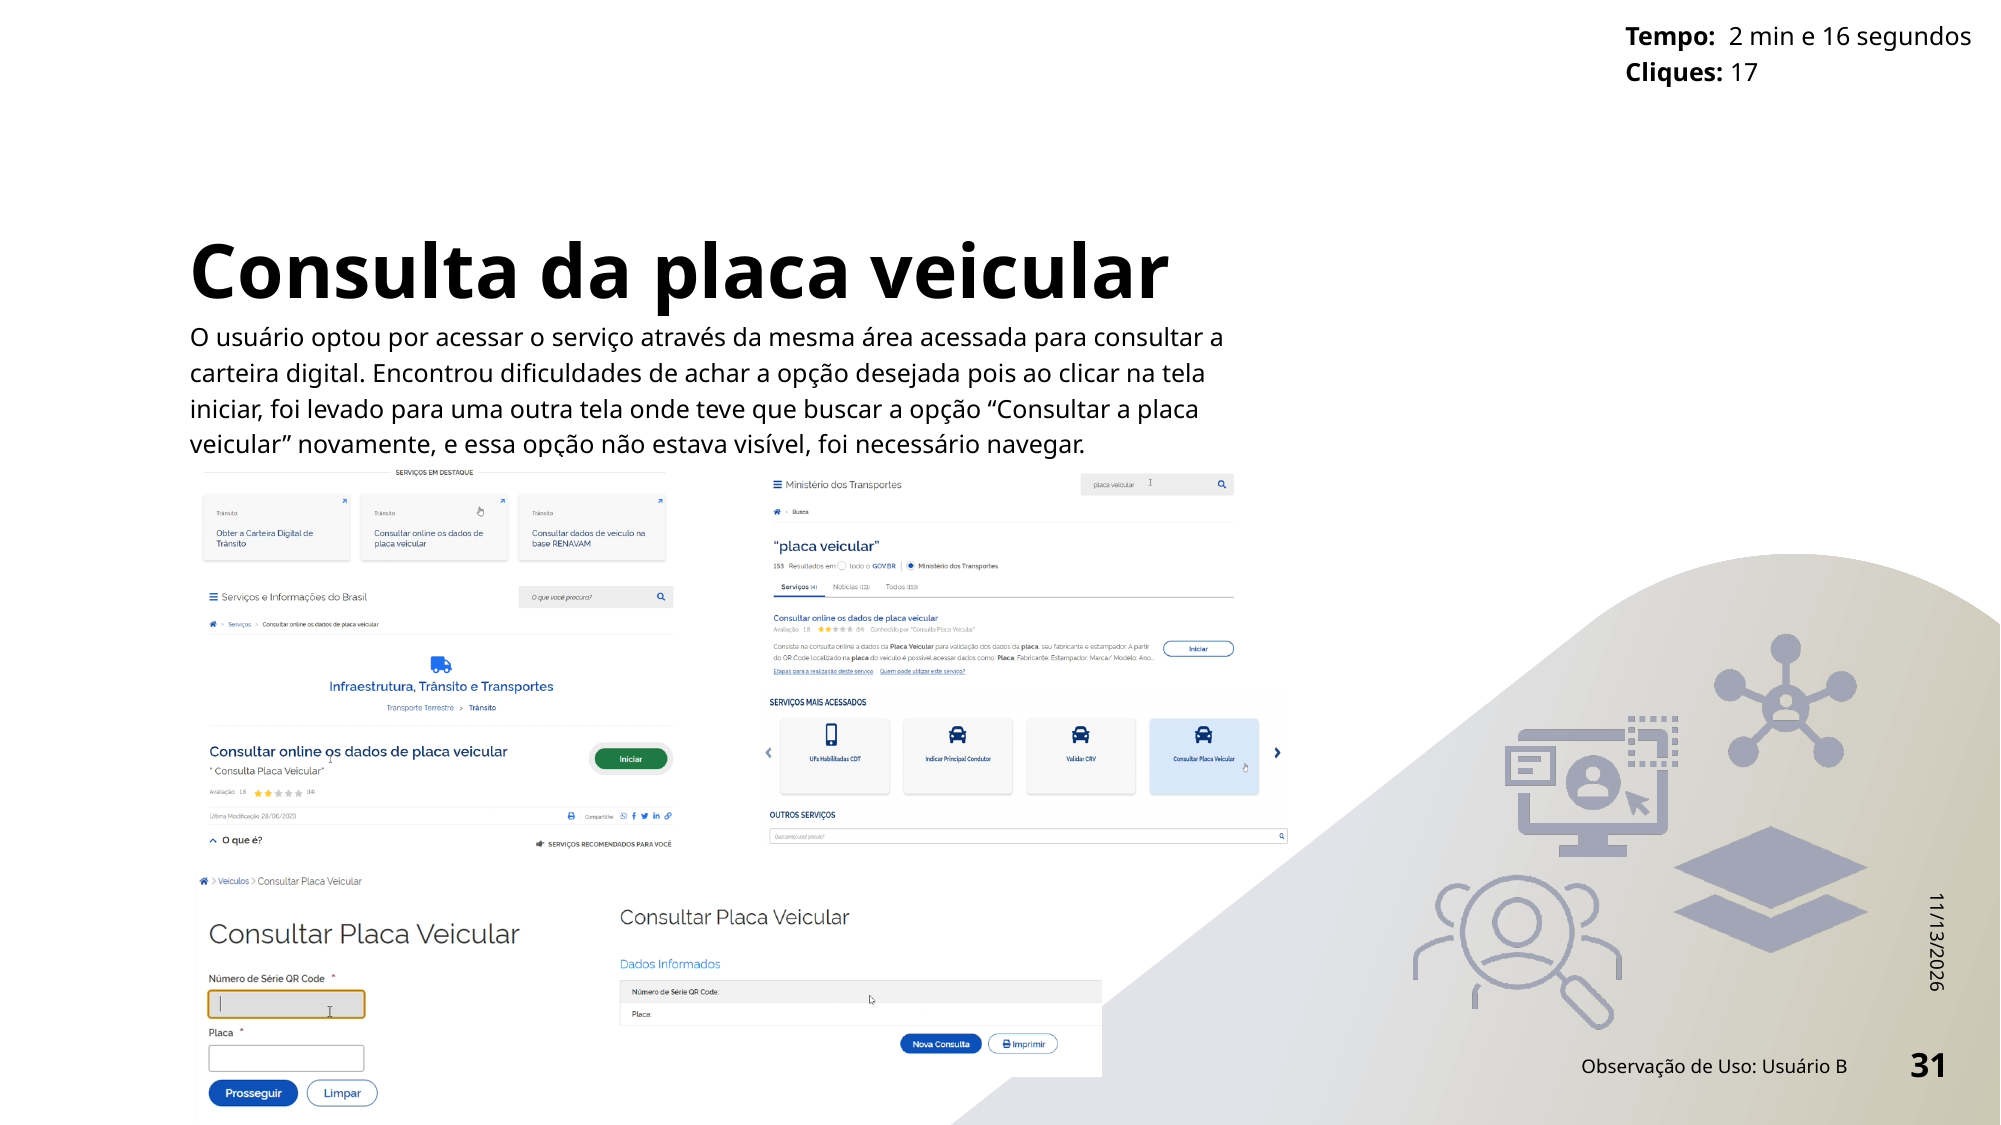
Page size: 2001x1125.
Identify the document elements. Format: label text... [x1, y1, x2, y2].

picture [755, 469, 1290, 851]
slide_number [1906, 571, 1967, 1008]
picture [195, 870, 530, 1124]
text_box Tempo: 2 min e 16 segundos Cliques: 17 [1610, 6, 2000, 135]
picture [195, 457, 684, 573]
footer Observação de Uso: Usuário B [1412, 1036, 1862, 1097]
picture [613, 904, 1102, 1077]
picture [195, 586, 684, 850]
picture [1398, 611, 1875, 1069]
subtitle O usuário optou por acessar o serviço através da mesma área acessada para consultar a carteira digital. Encontrou dificuldades de achar a opção desejada pois ao clicar na tela iniciar, foi levado para uma outra tela onde teve que buscar a opção “Consultar a placa veicular” novamente, e essa opção não estava visível, foi necessário navegar. [174, 307, 1294, 580]
title Consulta da placa veicular [174, 139, 1192, 307]
slide_number 31 [1862, 1036, 1964, 1097]
